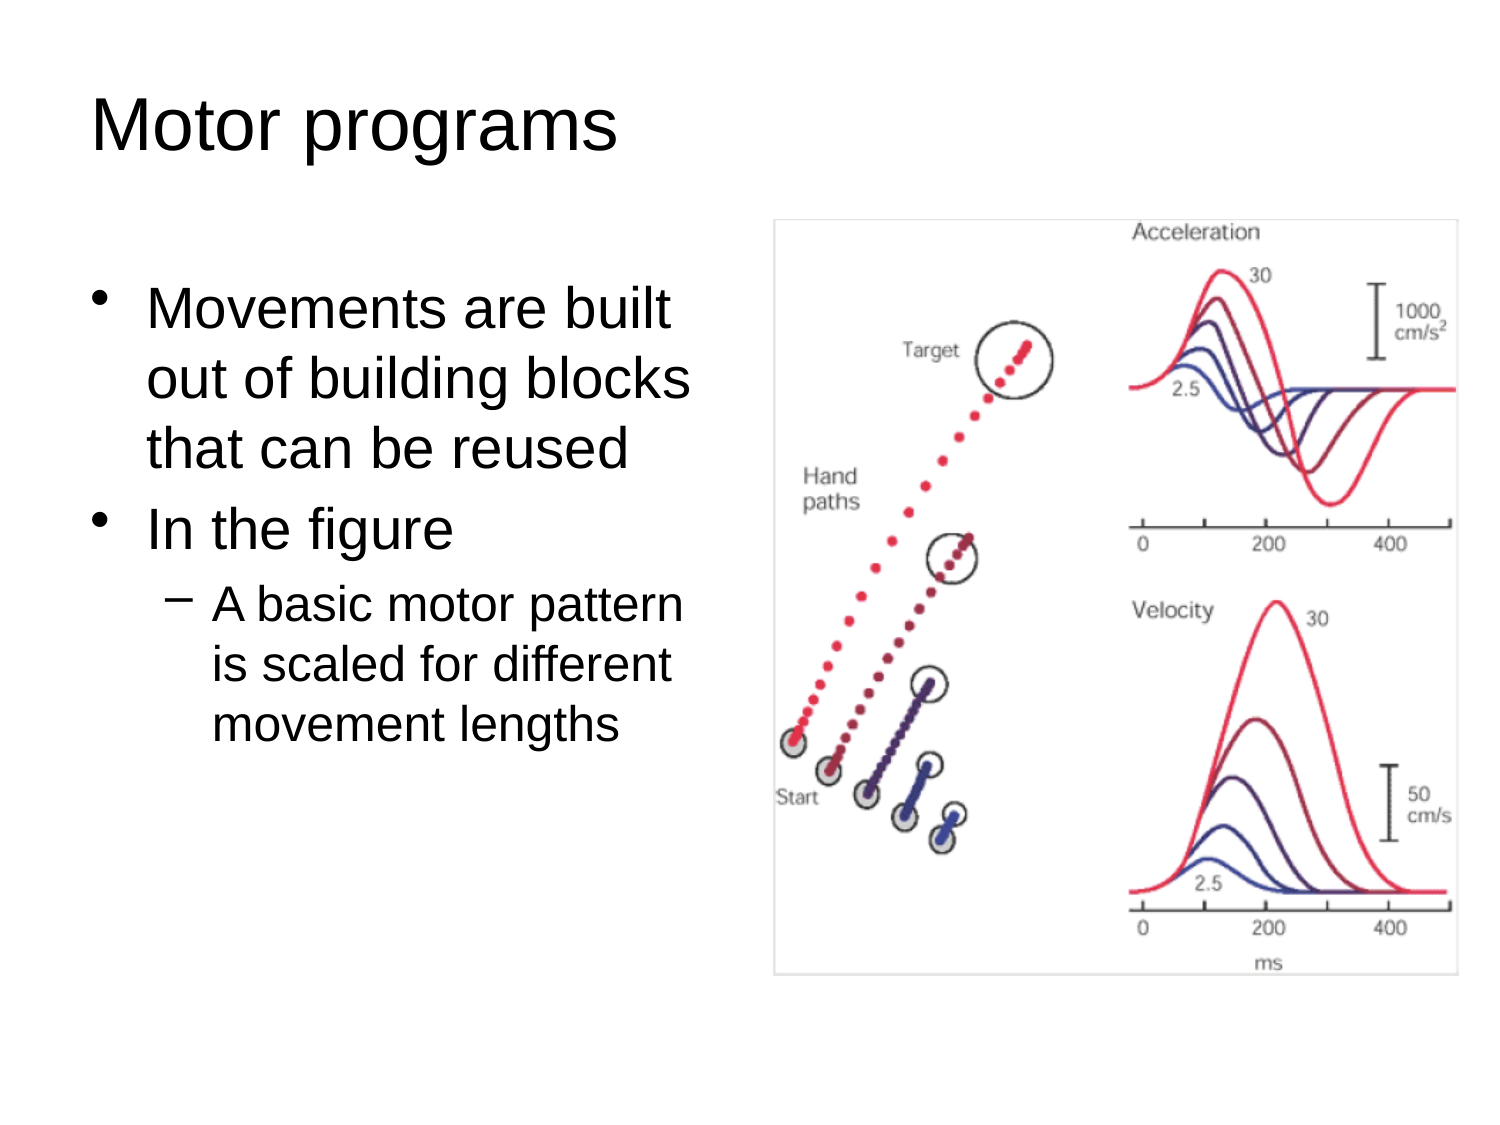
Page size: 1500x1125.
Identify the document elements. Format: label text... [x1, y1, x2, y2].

picture [773, 219, 1459, 976]
list Movements are built out of building blocks that can be reused In the figure A basic motor pattern is scaled for different movement lengths [75, 262, 715, 1005]
title Motor programs [75, 57, 975, 185]
